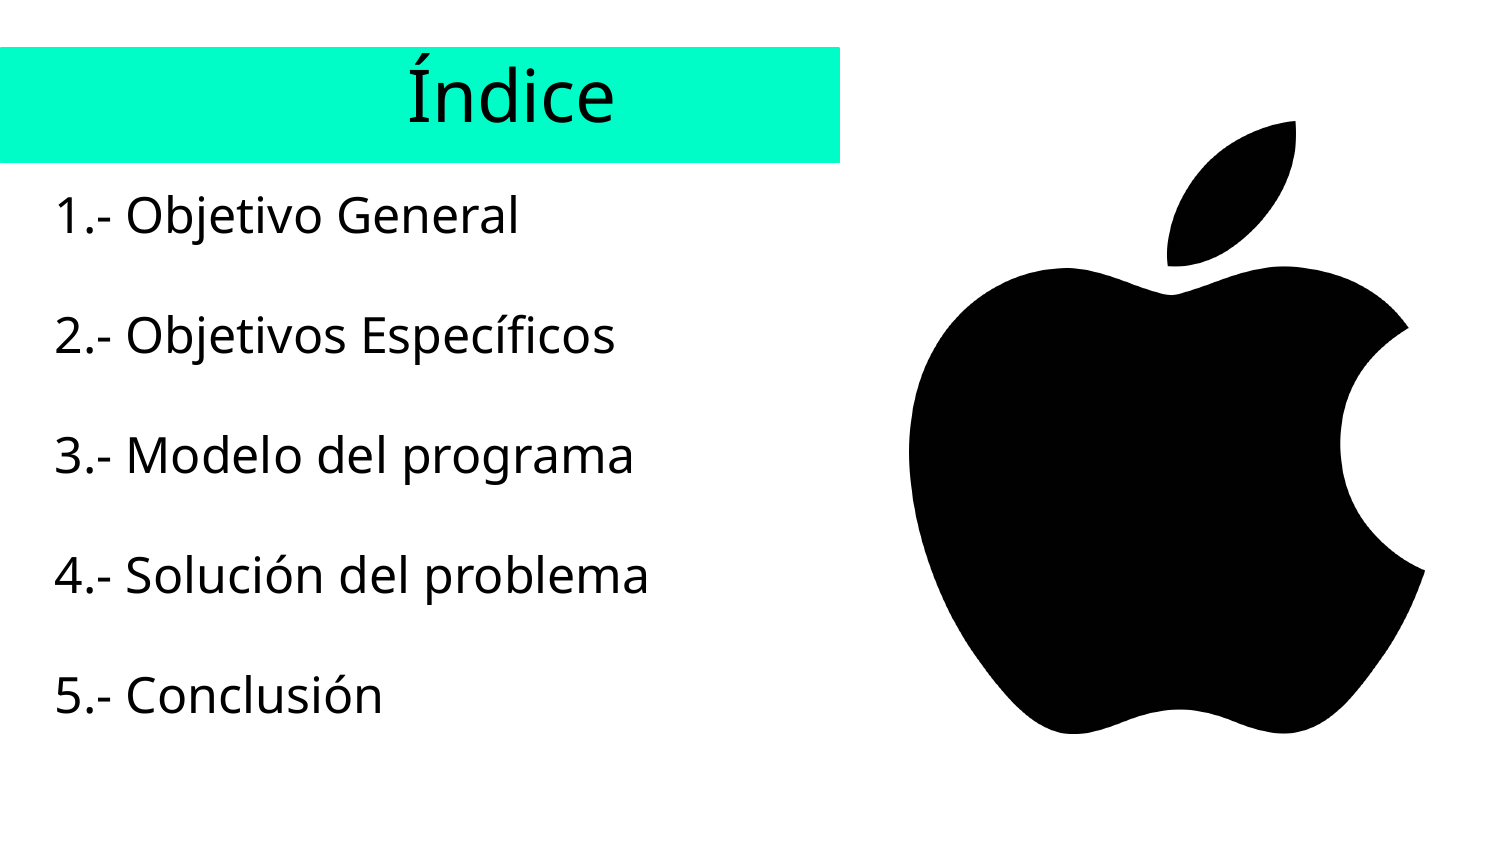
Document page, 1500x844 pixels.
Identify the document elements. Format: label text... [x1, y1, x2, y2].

picture [908, 121, 1426, 735]
text_box [689, 47, 839, 108]
text_box 1.- Objetivo General 2.- Objetivos Específicos 3.- Modelo del programa 4.- Solución del problema 5.- Conclusión [39, 108, 1147, 632]
text_box [1, 47, 392, 163]
text_box Índice [392, 35, 689, 108]
